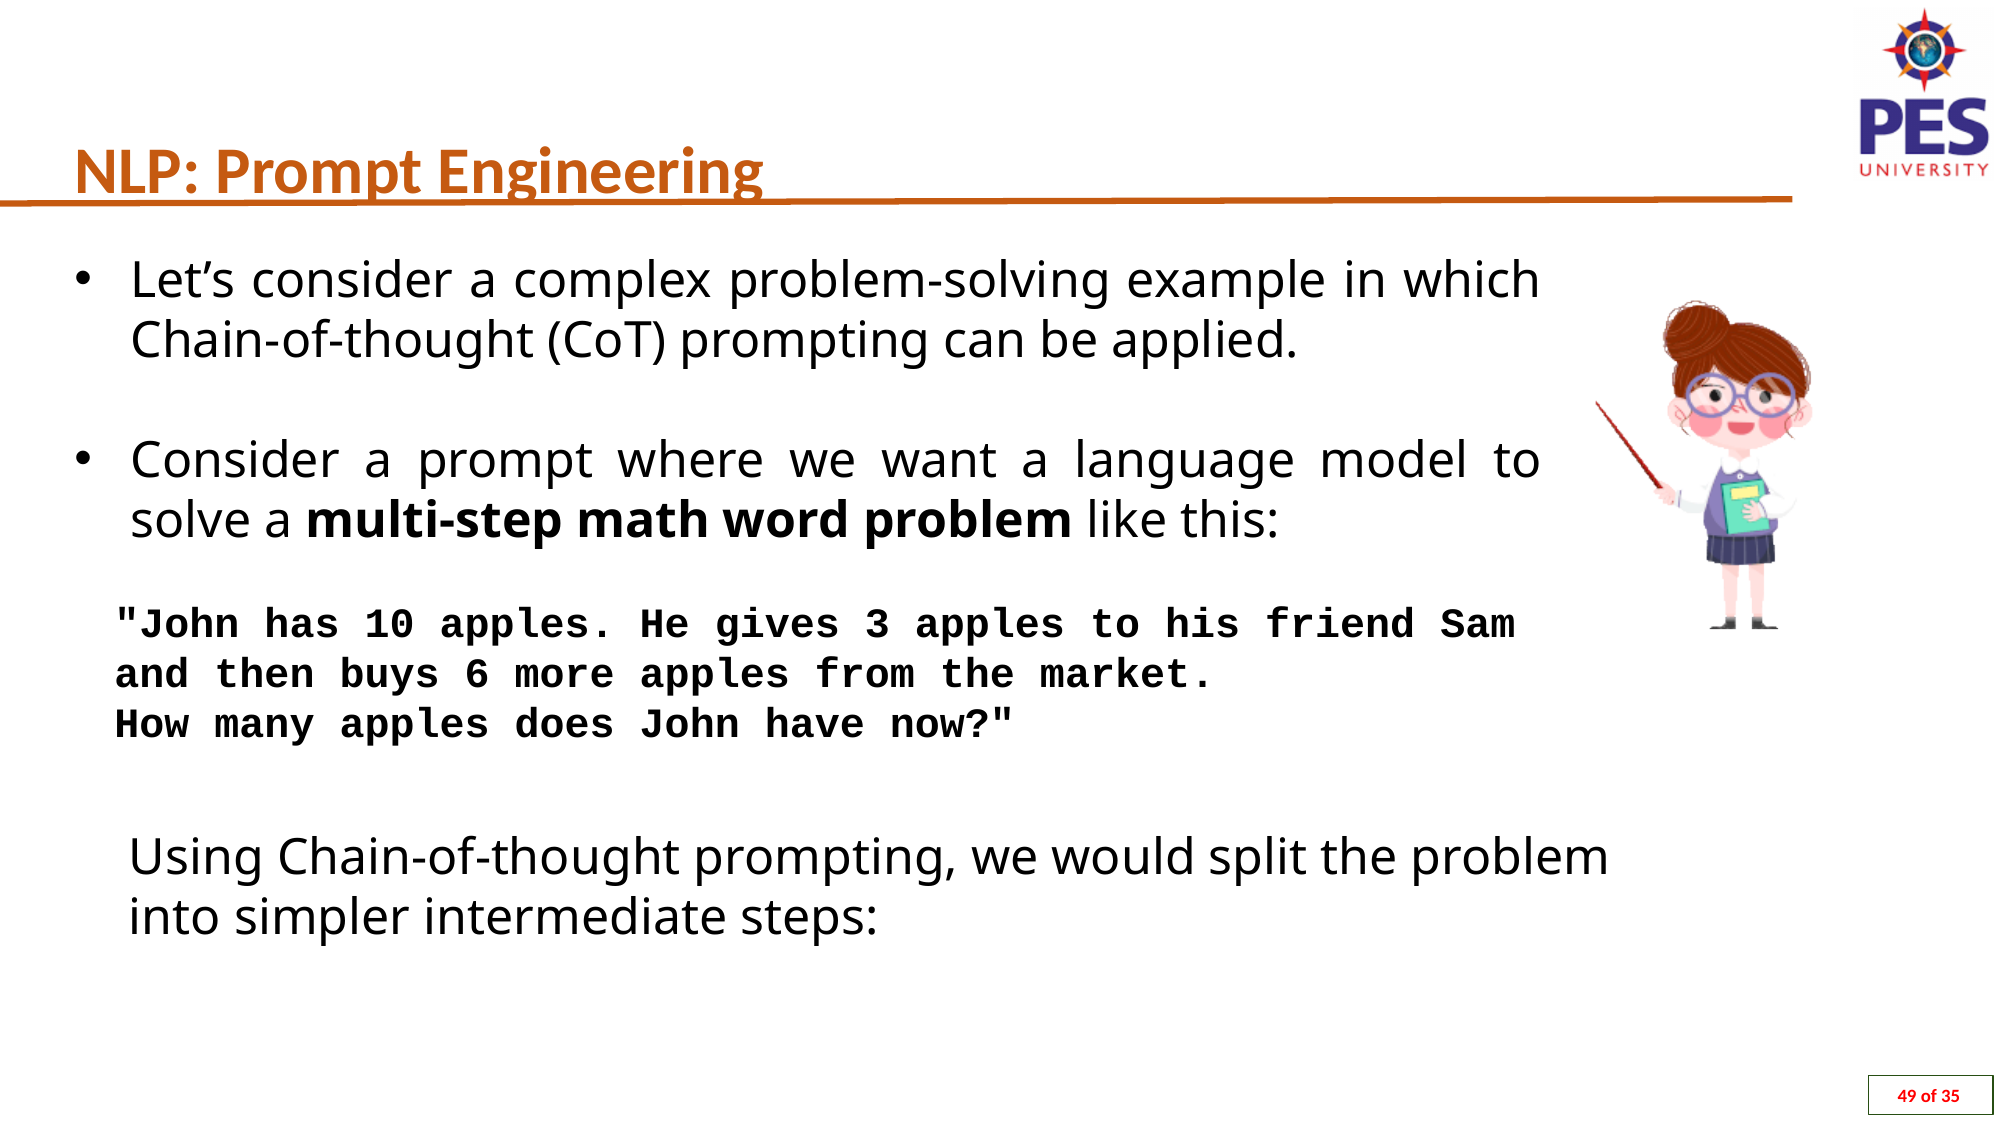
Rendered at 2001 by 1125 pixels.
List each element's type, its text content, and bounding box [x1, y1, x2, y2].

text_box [0, 198, 1793, 204]
text_box NLP: Prompt Engineering [59, 119, 1923, 211]
picture [1853, 7, 1994, 181]
text_box "John has 10 apples. He gives 3 apples to his friend Sam and then buys 6 more apples from the market. How many apples does John have now?" [114, 596, 1558, 761]
picture [1540, 274, 1941, 676]
text_box Using Chain-of-thought prompting, we would split the problem into simpler intermediate steps: [114, 816, 1658, 952]
text_box Let’s consider a complex problem-solving example in which Chain-of-thought (CoT) prompting can be applied. Consider a prompt where we want a language model to solve a multi-step math word problem like this: [59, 239, 1558, 555]
